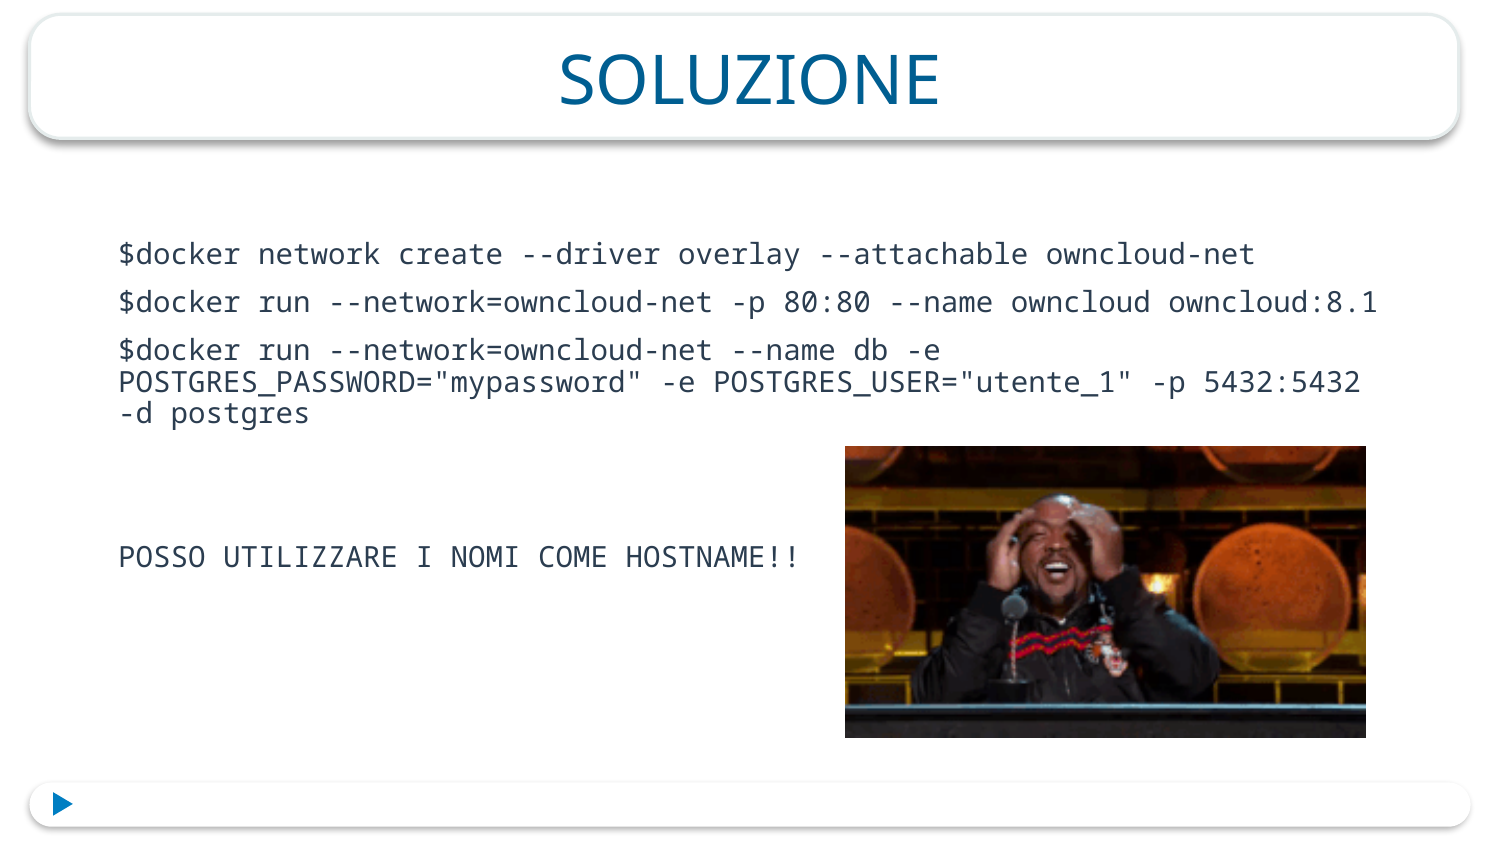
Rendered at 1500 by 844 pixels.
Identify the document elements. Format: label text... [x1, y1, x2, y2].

list $docker network create --driver overlay --attachable owncloud-net $docker run --network=owncloud-net -p 80:80 --name owncloud owncloud:8.1 $docker run --network=owncloud-net --name db -e POSTGRES_PASSWORD="mypassword" -e POSTGRES_USER="utente_1" -p 5432:5432 -d postgres POSSO UTILIZZARE I NOMI COME HOSTNAME!! [103, 224, 1397, 760]
title SOLUZIONE [0, 0, 1500, 165]
picture [845, 446, 1366, 738]
